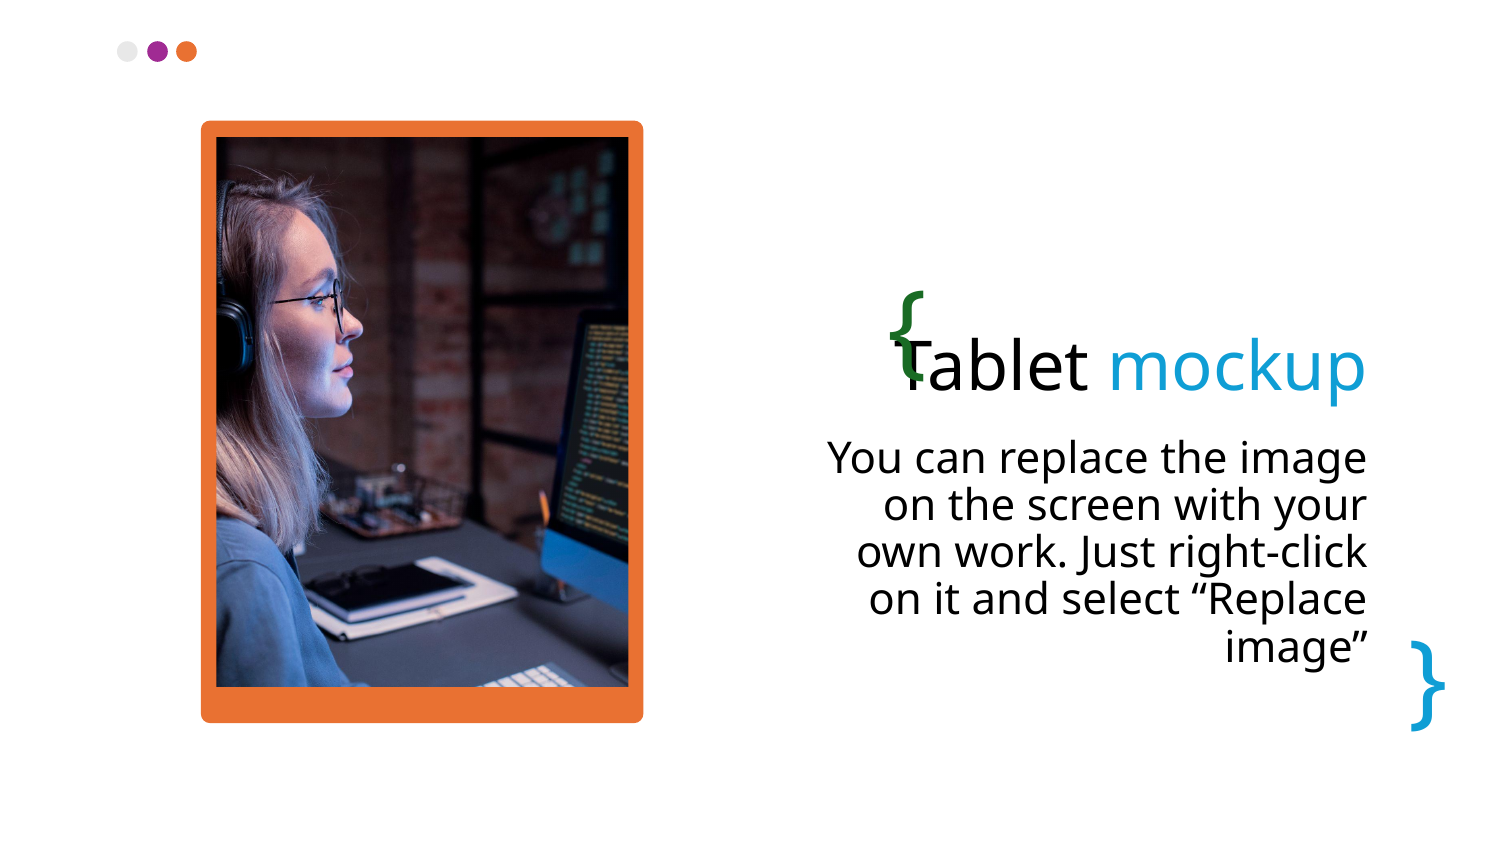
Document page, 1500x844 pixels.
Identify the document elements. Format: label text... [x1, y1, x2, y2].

subtitle You can replace the image on the screen with your own work. Just right-click on it and select “Replace image” [793, 420, 1383, 598]
text_box } [1393, 611, 1479, 736]
text_box { [873, 246, 989, 389]
title Tablet mockup [793, 246, 1383, 420]
picture [215, 136, 629, 688]
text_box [200, 120, 644, 724]
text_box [116, 40, 198, 63]
